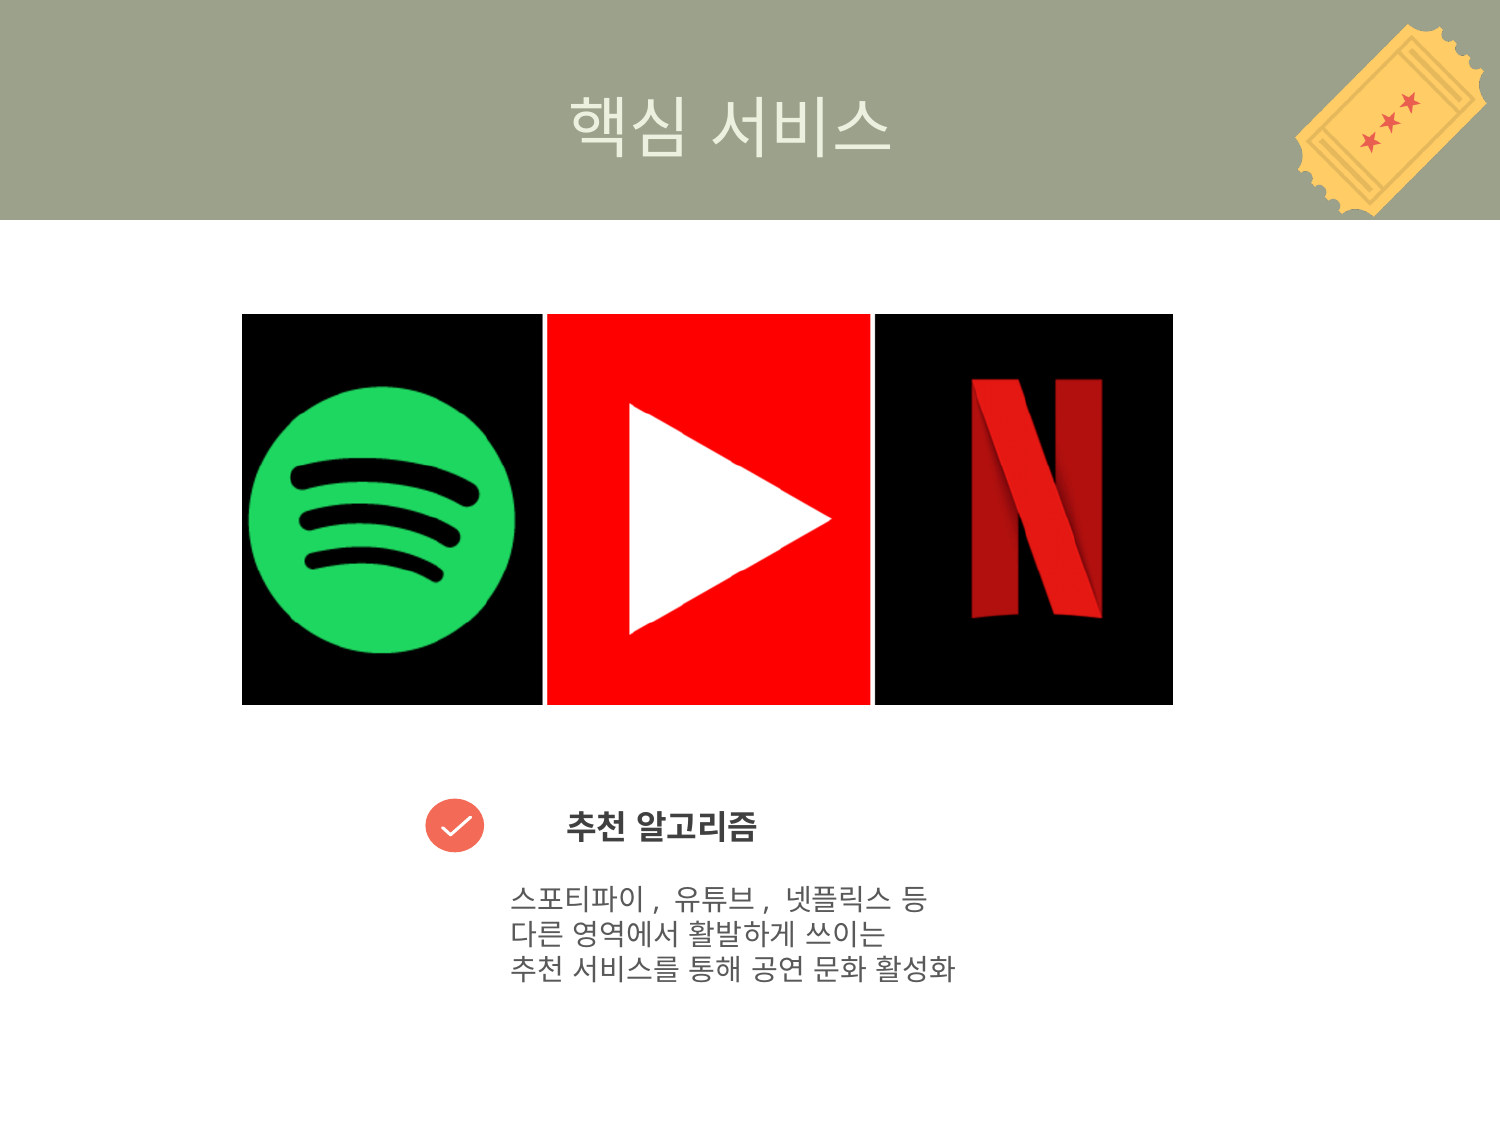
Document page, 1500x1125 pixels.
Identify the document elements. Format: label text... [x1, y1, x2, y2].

picture [1292, 22, 1488, 218]
picture [241, 314, 1174, 705]
text_box 핵심 서비스 [317, 66, 1145, 187]
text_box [425, 798, 1075, 996]
text_box [0, 0, 1500, 222]
